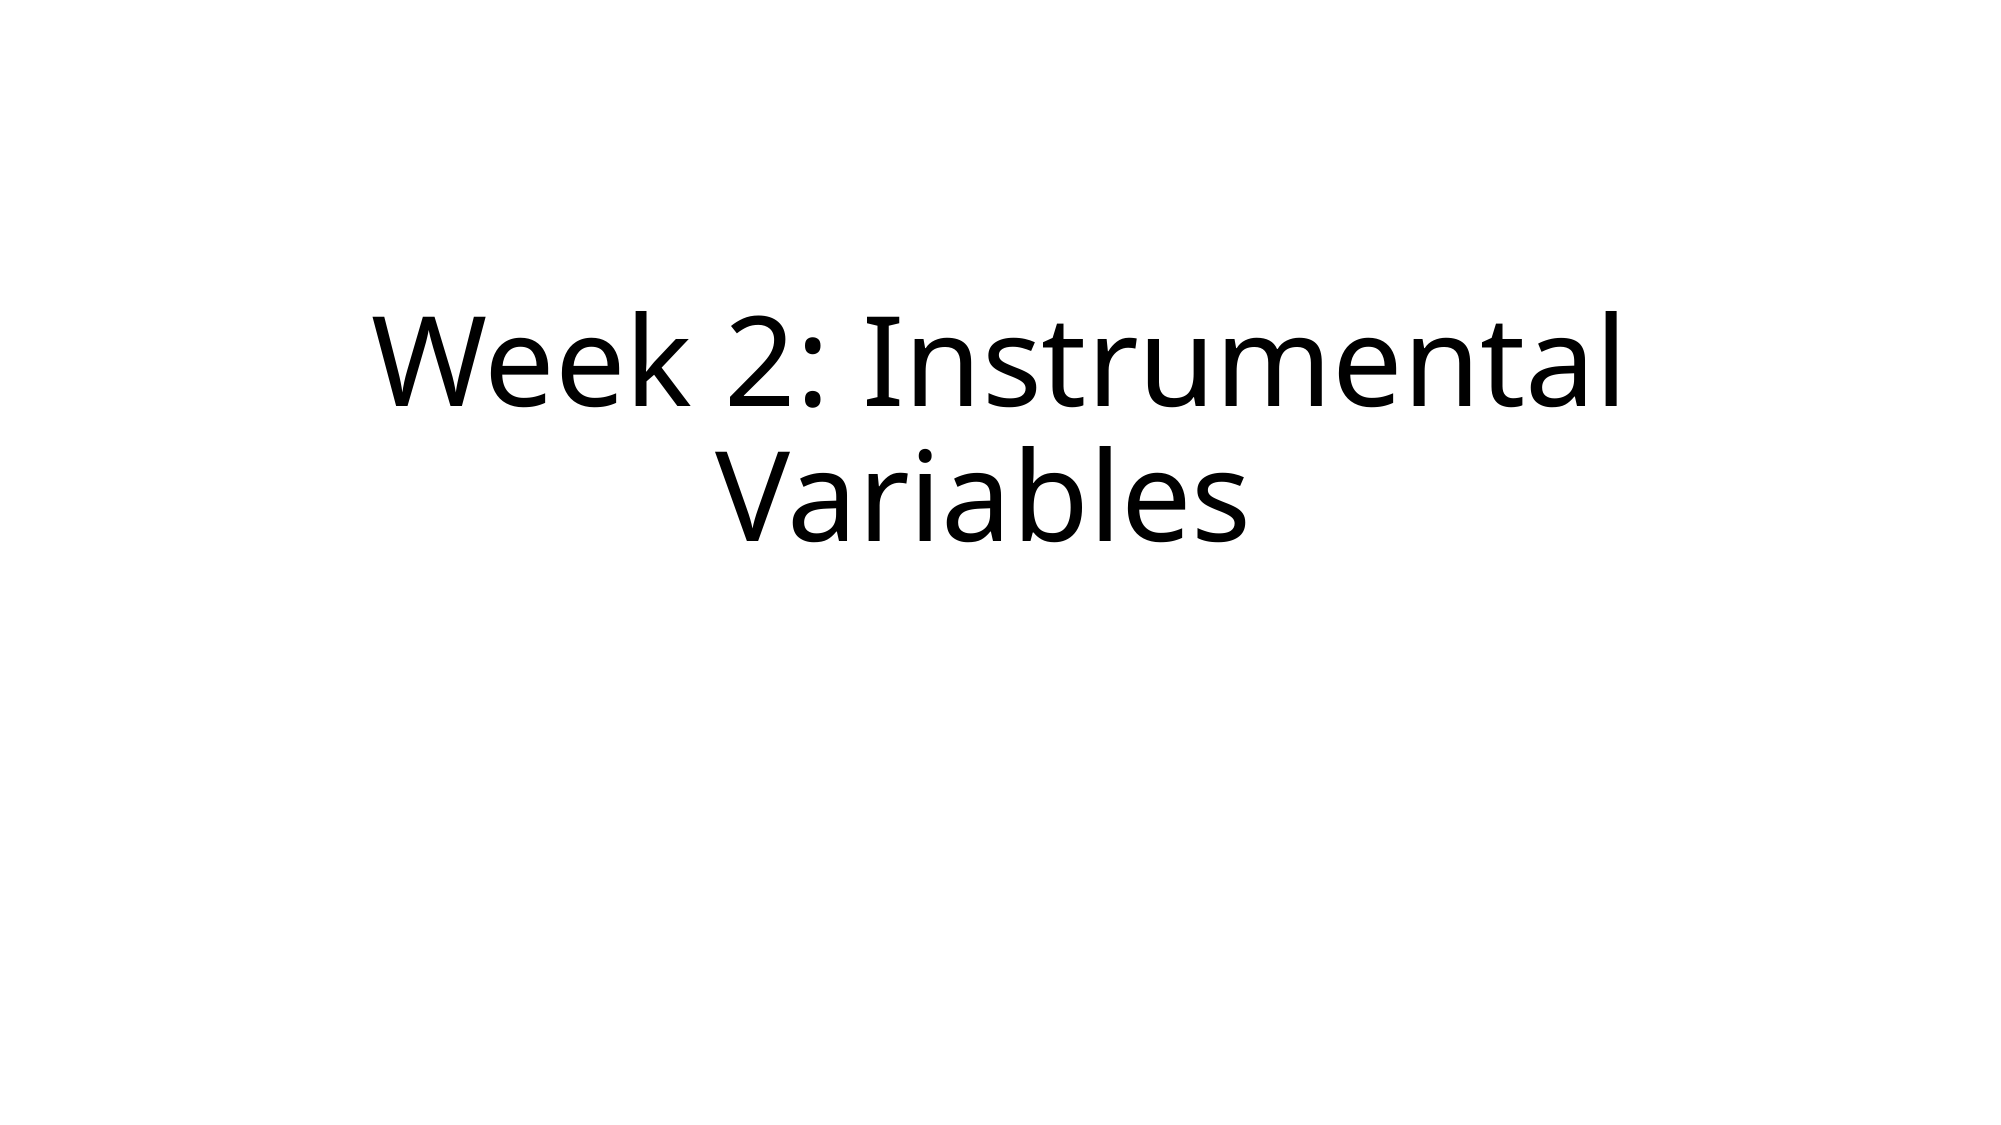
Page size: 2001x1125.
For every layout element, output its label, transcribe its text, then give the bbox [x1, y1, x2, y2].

title Week 2: Instrumental Variables [249, 184, 1750, 576]
